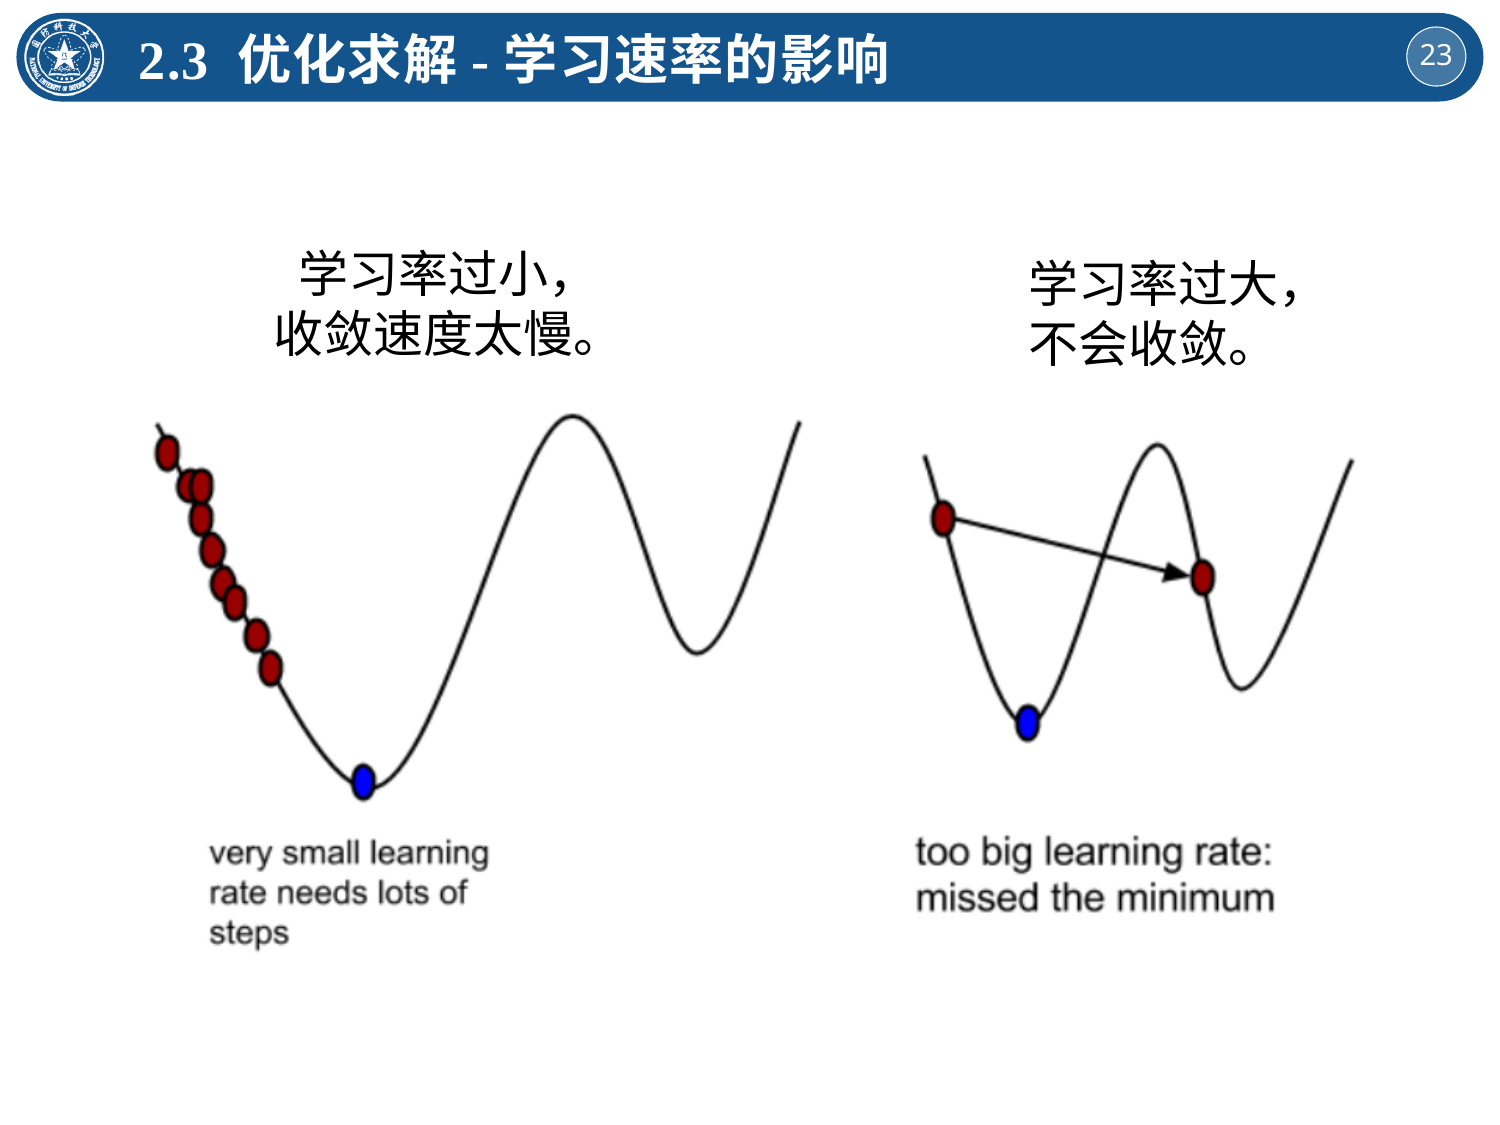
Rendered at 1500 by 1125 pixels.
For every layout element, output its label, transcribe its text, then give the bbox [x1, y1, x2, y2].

text_box 学习率过大， 不会收敛。 [986, 244, 1303, 379]
text_box 学习率过小， 收敛速度太慢。 [218, 234, 661, 370]
picture [16, 9, 111, 104]
title 2.3 优化求解-学习速率的影响 [124, 17, 1237, 221]
picture [103, 380, 1397, 980]
